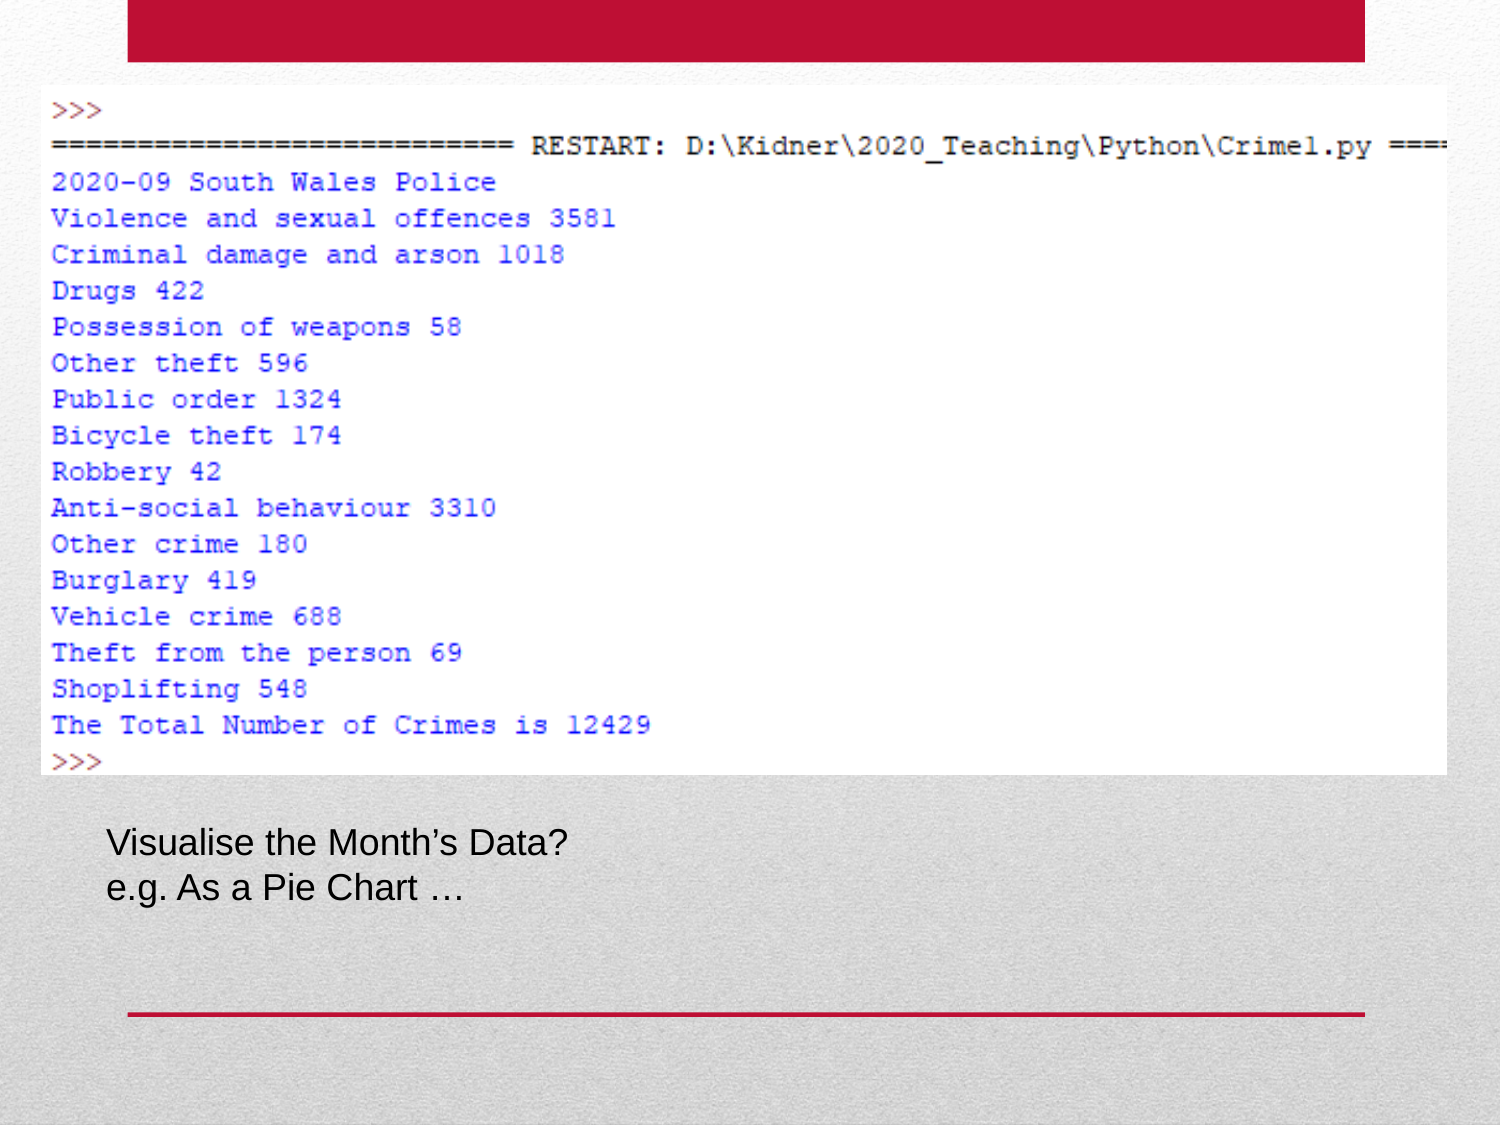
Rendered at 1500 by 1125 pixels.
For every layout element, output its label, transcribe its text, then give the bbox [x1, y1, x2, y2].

picture [40, 85, 1448, 776]
text_box Visualise the Month’s Data? e.g. As a Pie Chart … [91, 810, 584, 916]
